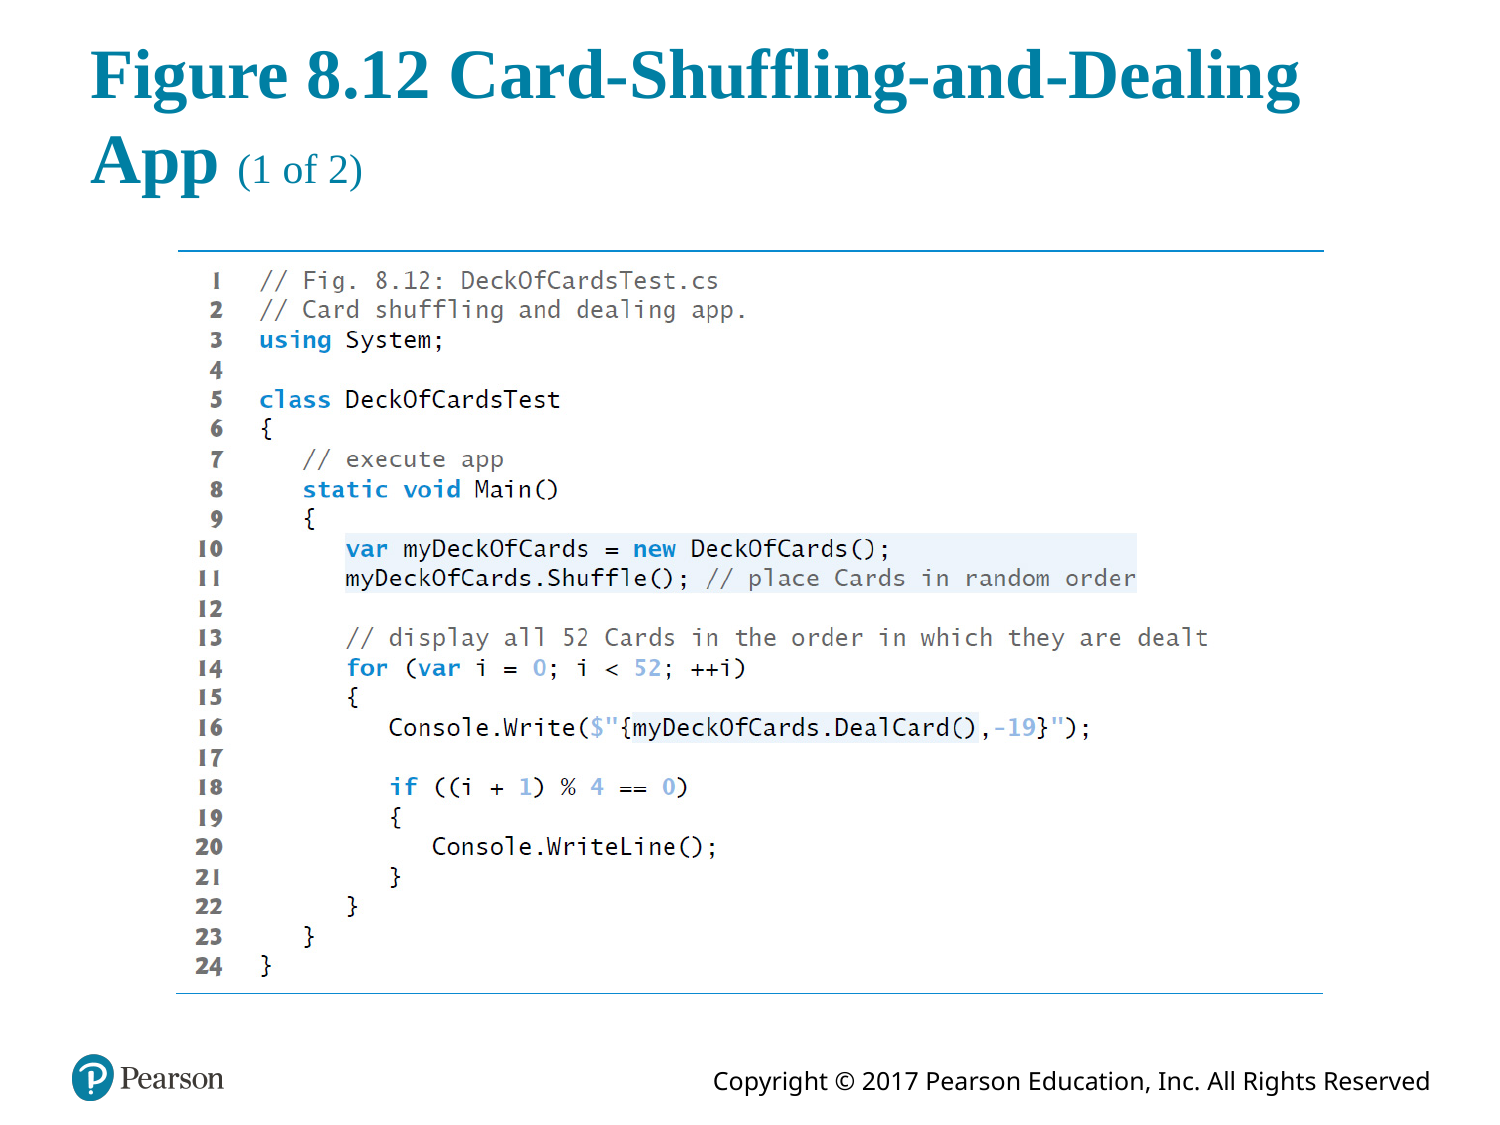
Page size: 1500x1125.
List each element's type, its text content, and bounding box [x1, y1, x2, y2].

picture [98, 1054, 224, 1101]
picture [72, 1054, 88, 1070]
picture [80, 1063, 106, 1088]
picture [72, 1087, 83, 1101]
title Figure 8.12 Card-Shuffling-and-Dealing App (1 of 2) [75, 37, 1425, 213]
picture [176, 250, 1324, 994]
